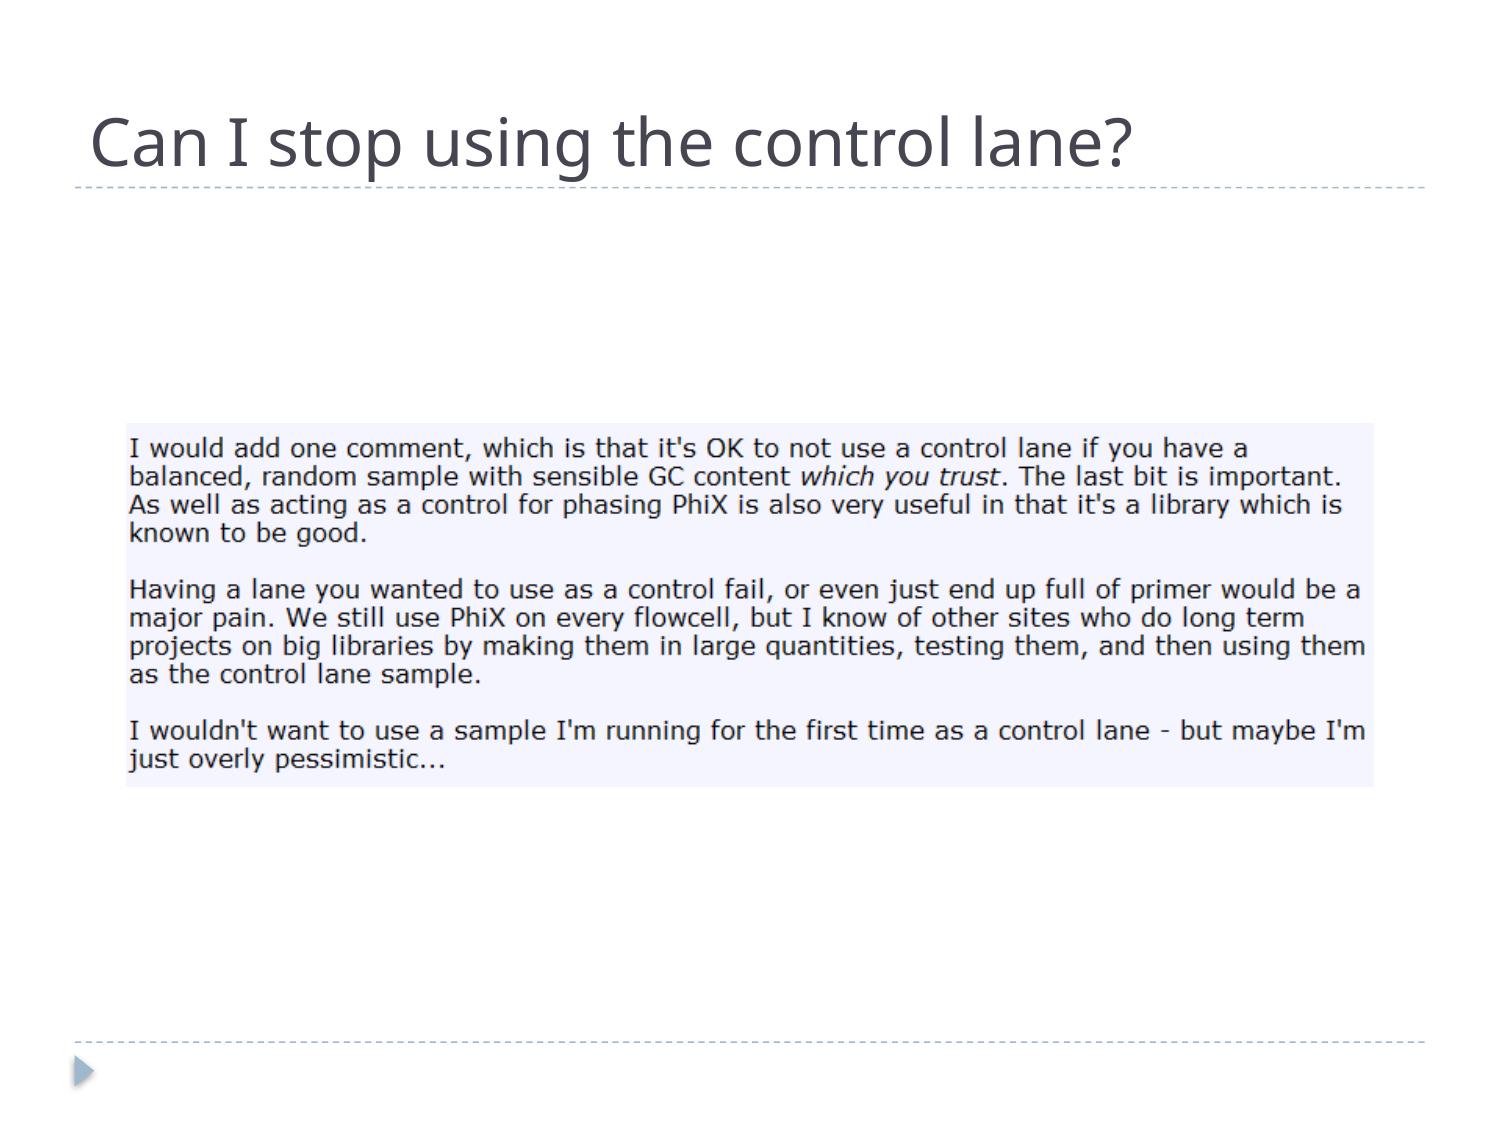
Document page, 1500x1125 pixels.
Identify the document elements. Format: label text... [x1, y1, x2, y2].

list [126, 423, 1374, 787]
title Can I stop using the control lane? [75, 24, 1425, 188]
